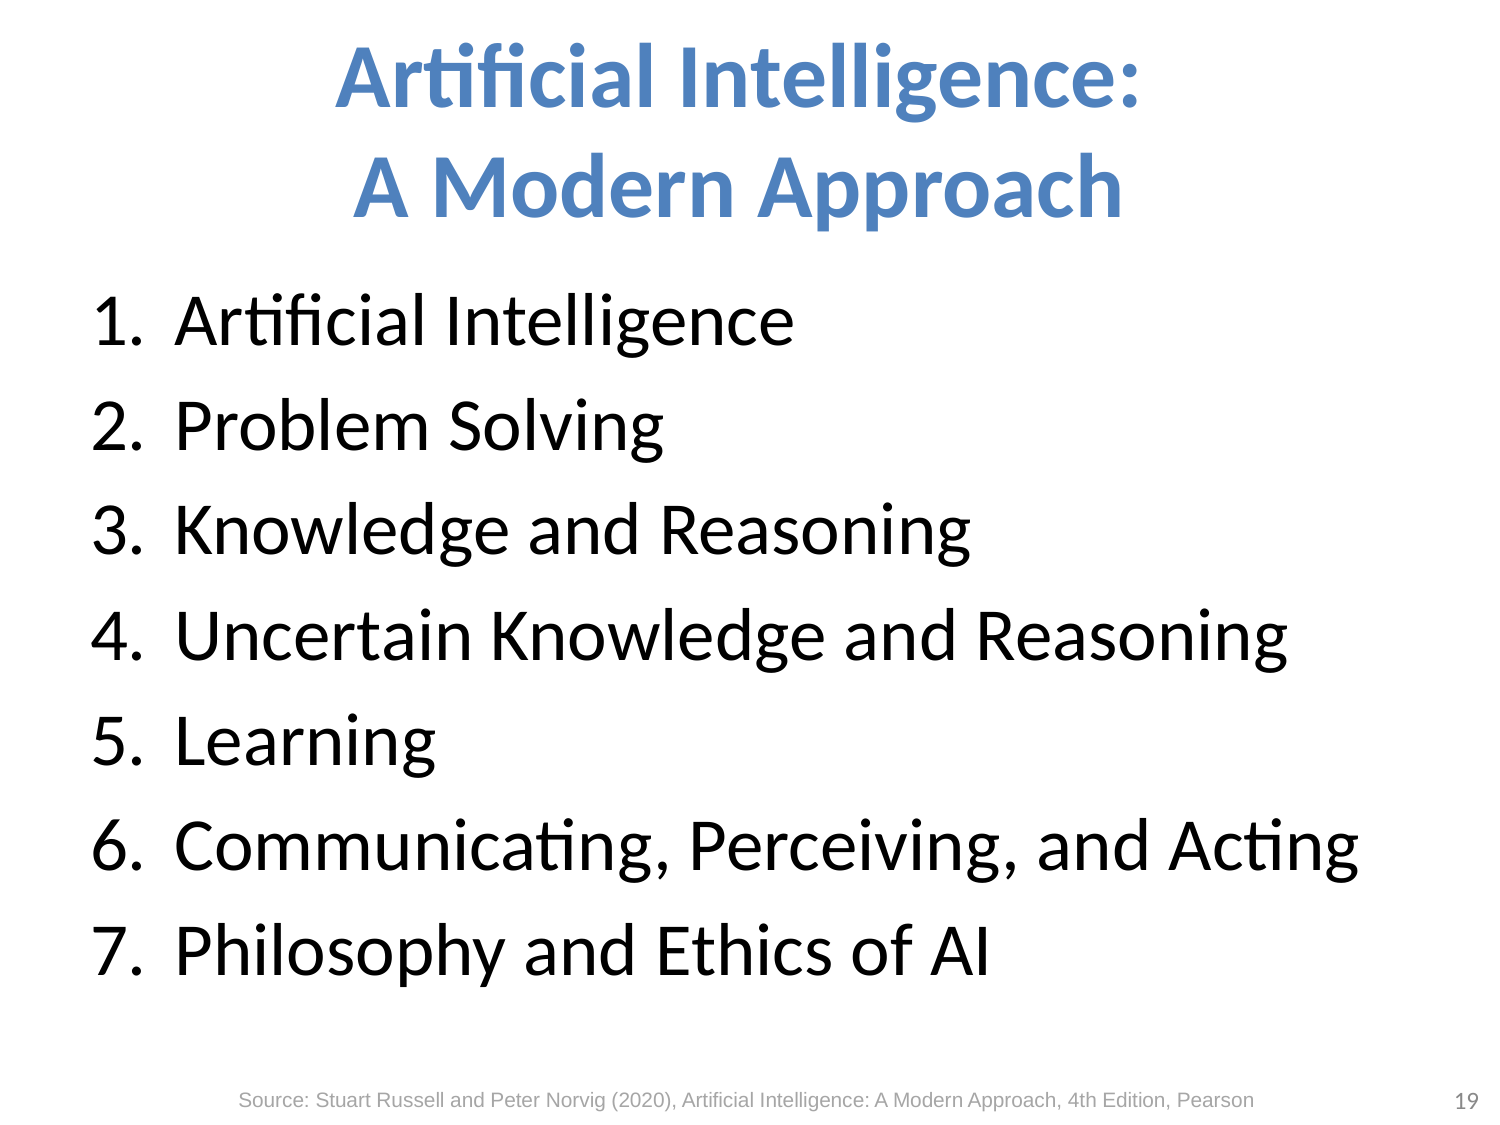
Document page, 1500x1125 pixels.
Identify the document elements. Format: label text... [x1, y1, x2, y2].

list Artificial Intelligence Problem Solving Knowledge and Reasoning Uncertain Knowledge and Reasoning Learning Communicating, Perceiving, and Acting Philosophy and Ethics of AI [75, 262, 1425, 1005]
title Artificial Intelligence: A Modern Approach [53, 20, 1447, 232]
slide_number 19 [1144, 1069, 1495, 1125]
text_box Source: Stuart Russell and Peter Norvig (2020), Artificial Intelligence: A Modern Approach, 4th Edition, Pearson [173, 1079, 1320, 1119]
